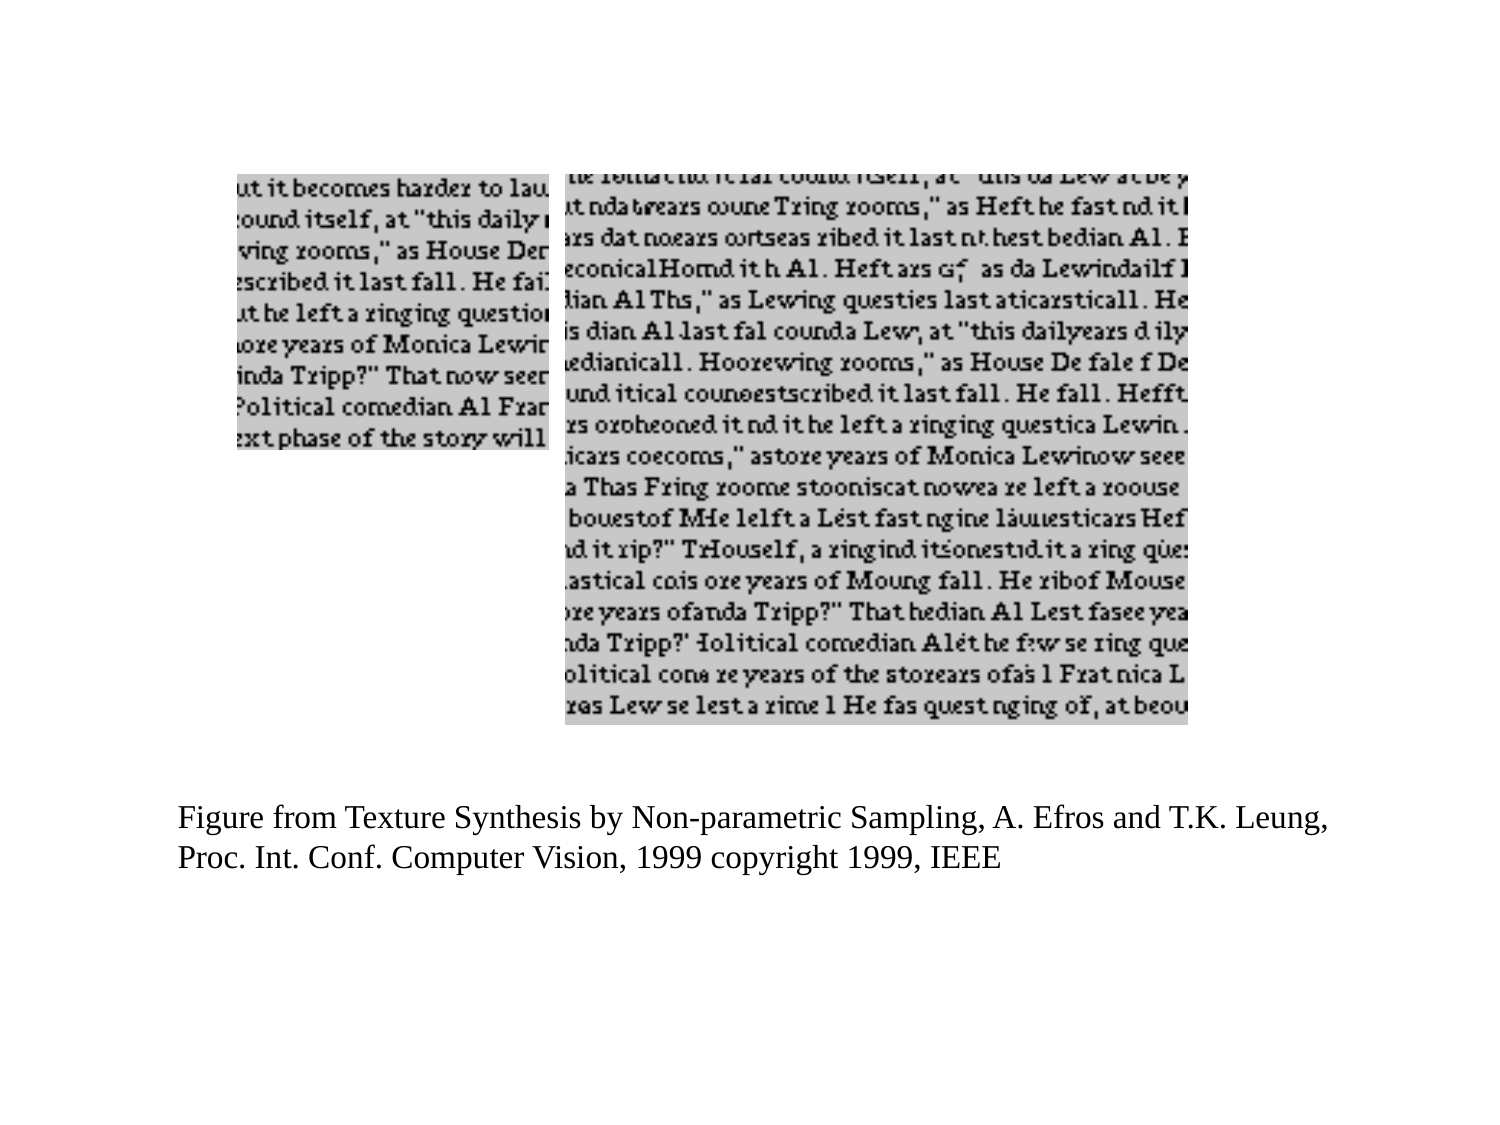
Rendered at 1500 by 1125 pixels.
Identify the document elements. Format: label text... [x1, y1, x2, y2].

text_box Figure from Texture Synthesis by Non-parametric Sampling, A. Efros and T.K. Leung, Proc. Int. Conf. Computer Vision, 1999 copyright 1999, IEEE [162, 787, 1350, 883]
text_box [237, 174, 1188, 726]
